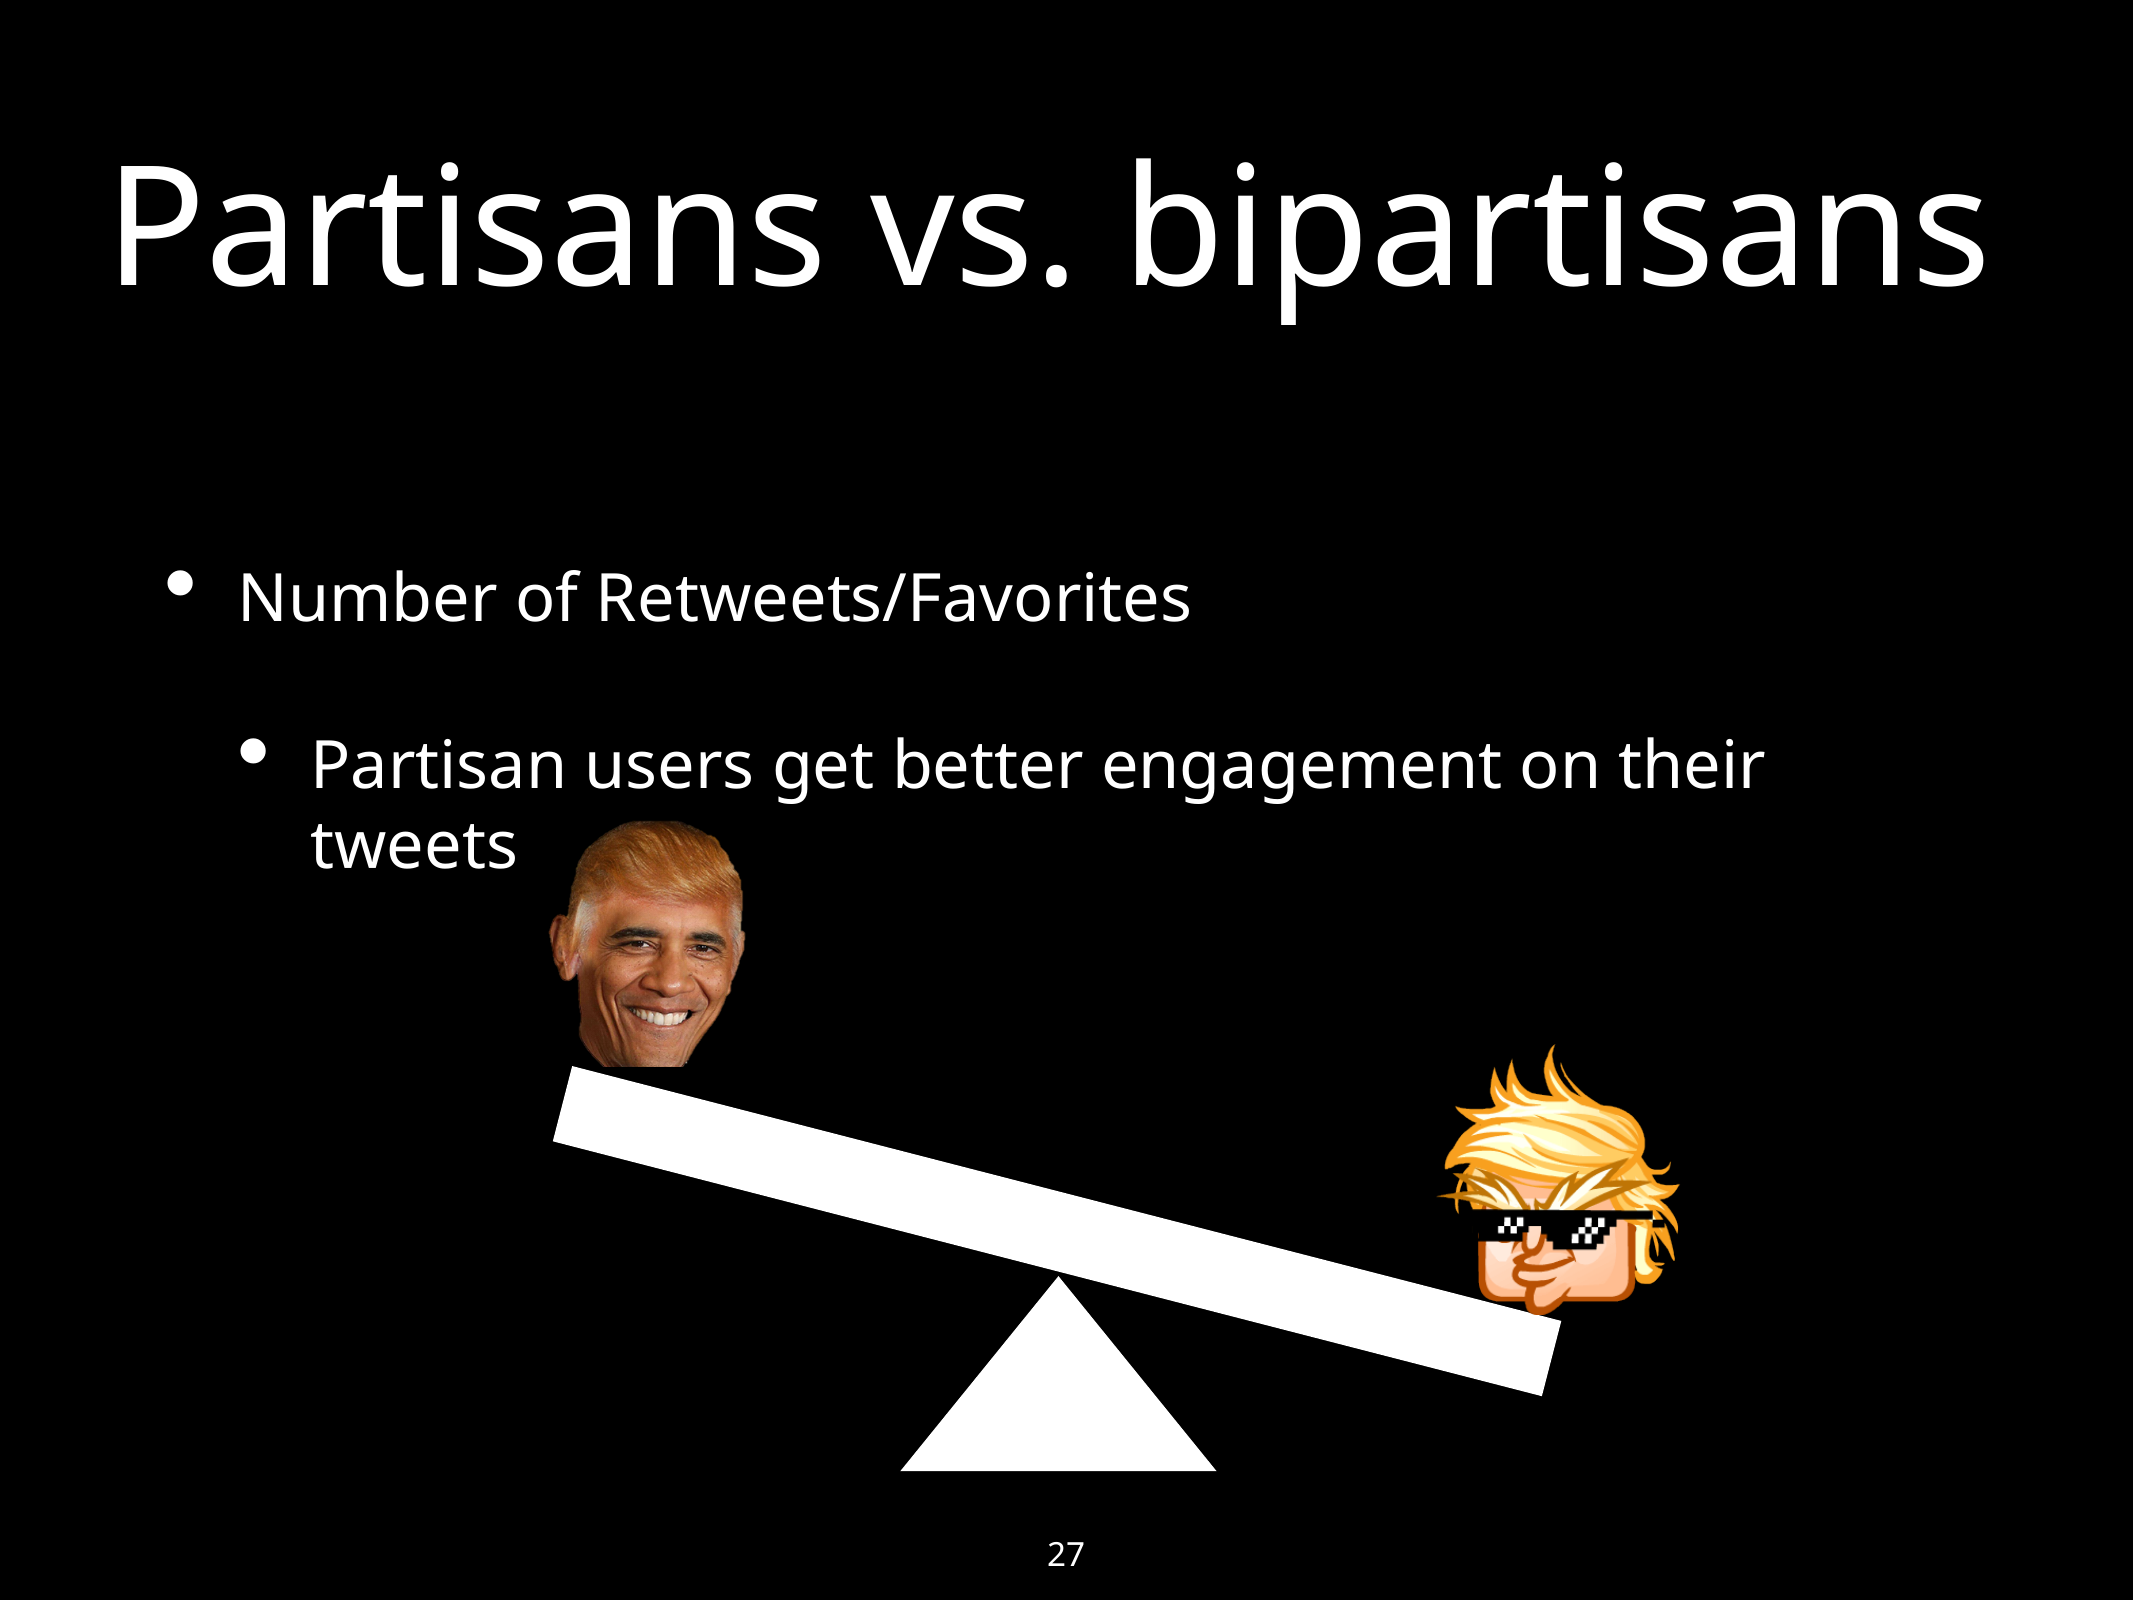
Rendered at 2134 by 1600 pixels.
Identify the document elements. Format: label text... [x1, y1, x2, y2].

text_box [900, 1276, 1217, 1472]
slide_number 27 [1037, 1524, 1095, 1579]
text_box [552, 1067, 1562, 1397]
picture [1422, 1044, 1694, 1316]
list Number of Retweets/Favorites Partisan users get better engagement on their tweets [155, 424, 2000, 1457]
title Partisans vs. bipartisans [75, 41, 2023, 397]
picture [484, 802, 801, 1067]
